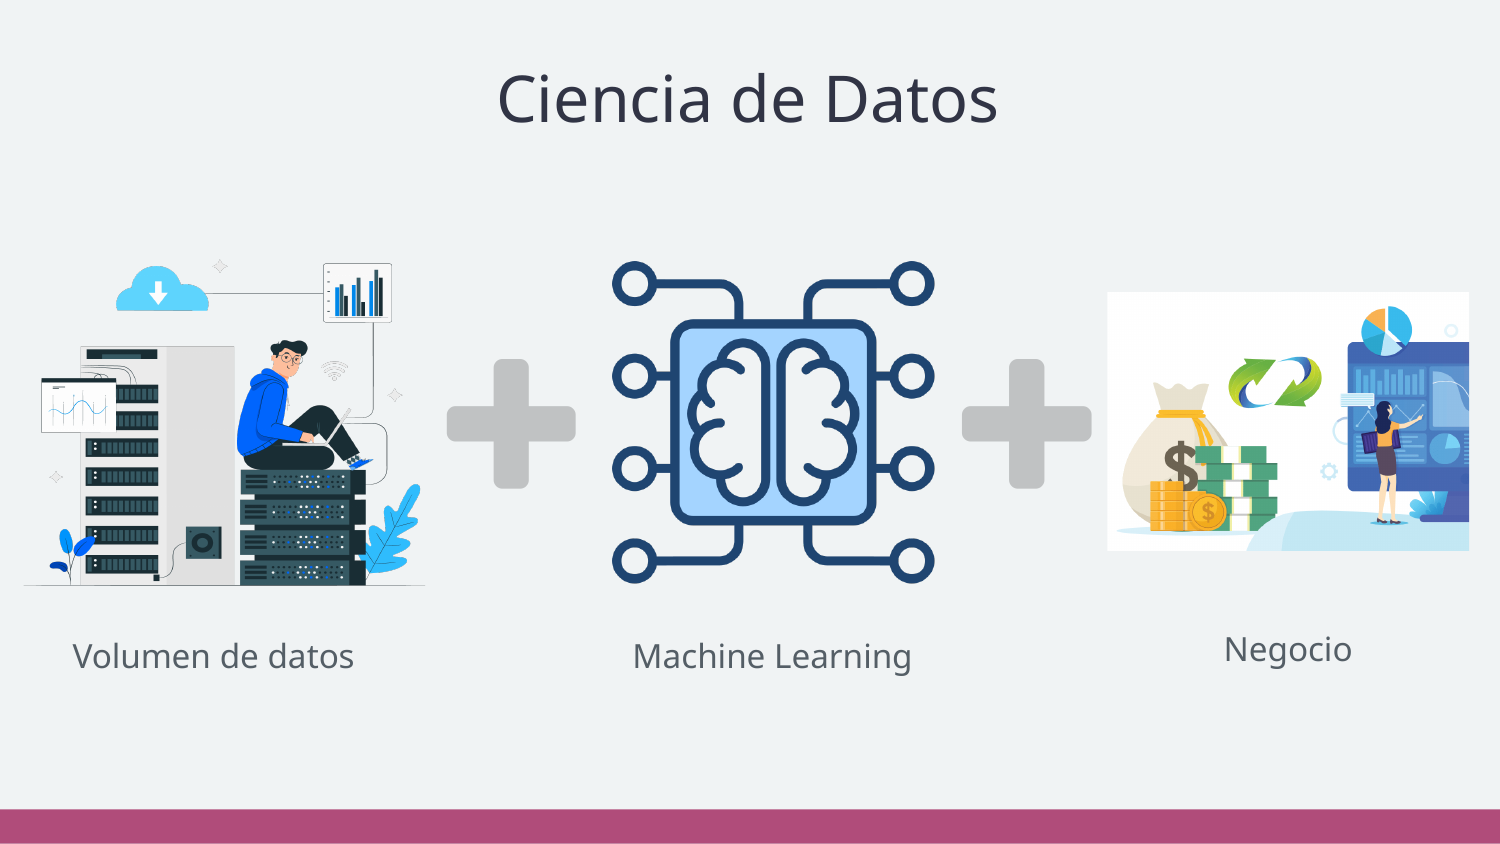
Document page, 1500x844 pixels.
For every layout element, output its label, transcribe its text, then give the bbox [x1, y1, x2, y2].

picture [943, 292, 1470, 552]
text_box Machine Learning [558, 620, 987, 691]
text_box Negocio [1074, 613, 1500, 684]
title Ciencia de Datos [116, 42, 1380, 168]
text_box Volumen de datos [0, 620, 429, 691]
picture [606, 254, 940, 589]
picture [23, 254, 593, 589]
